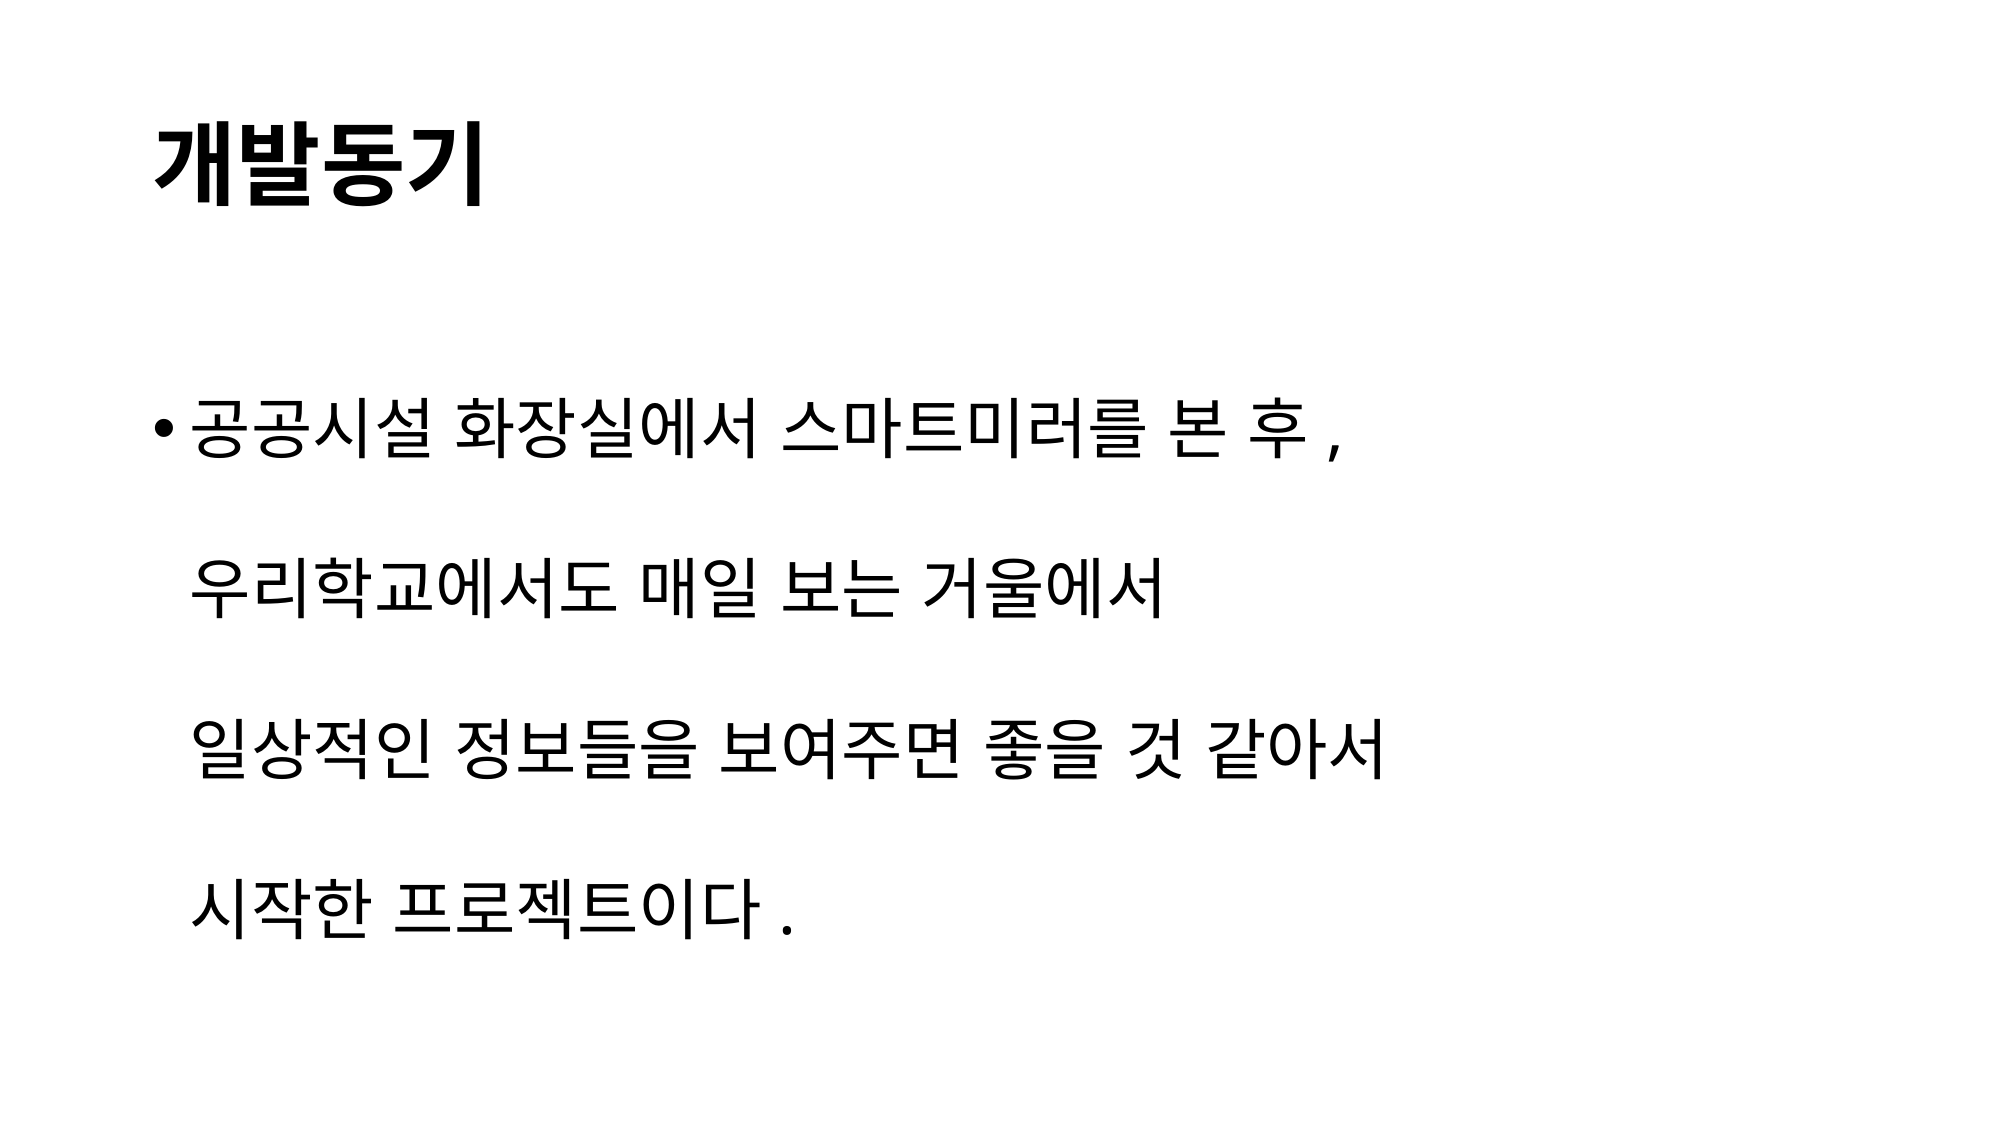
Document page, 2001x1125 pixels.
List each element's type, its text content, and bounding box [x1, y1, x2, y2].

title 개발동기 [137, 59, 1863, 278]
list 공공시설 화장실에서 스마트미러를 본 후, 우리학교에서도 매일 보는 거울에서 일상적인 정보들을 보여주면 좋을 것 같아서 시작한 프로젝트이다. [137, 299, 1863, 1014]
